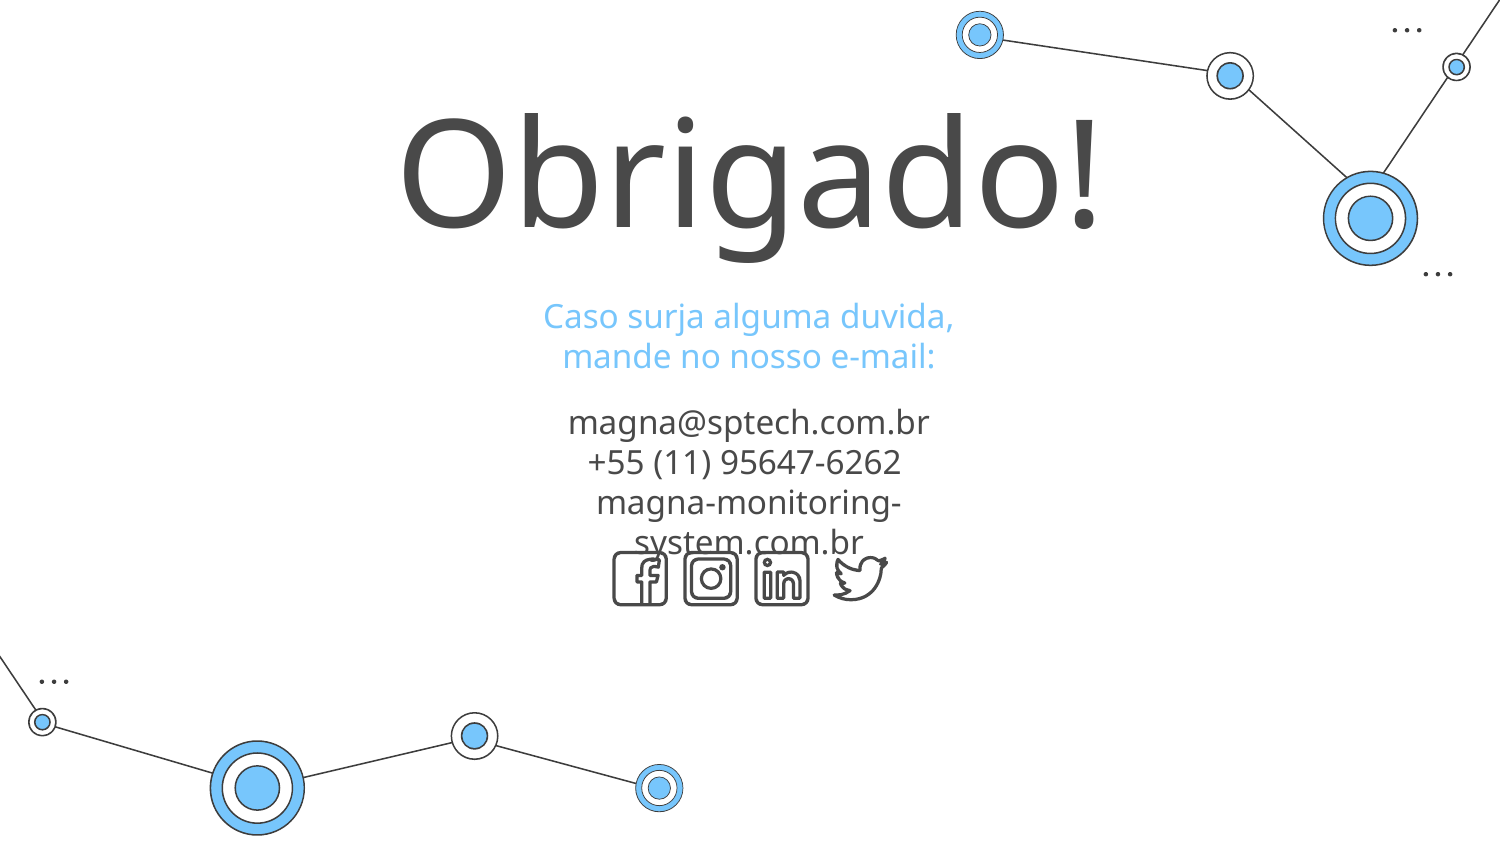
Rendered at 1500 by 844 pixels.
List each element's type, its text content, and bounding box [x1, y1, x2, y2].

title Obrigado! [345, 63, 1156, 241]
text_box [612, 550, 889, 607]
subtitle Caso surja alguma duvida, mande no nosso e-mail: magna@sptech.com.br +55 (11) 95647-6262 magna-monitoring-system.com.br [495, 280, 1004, 539]
